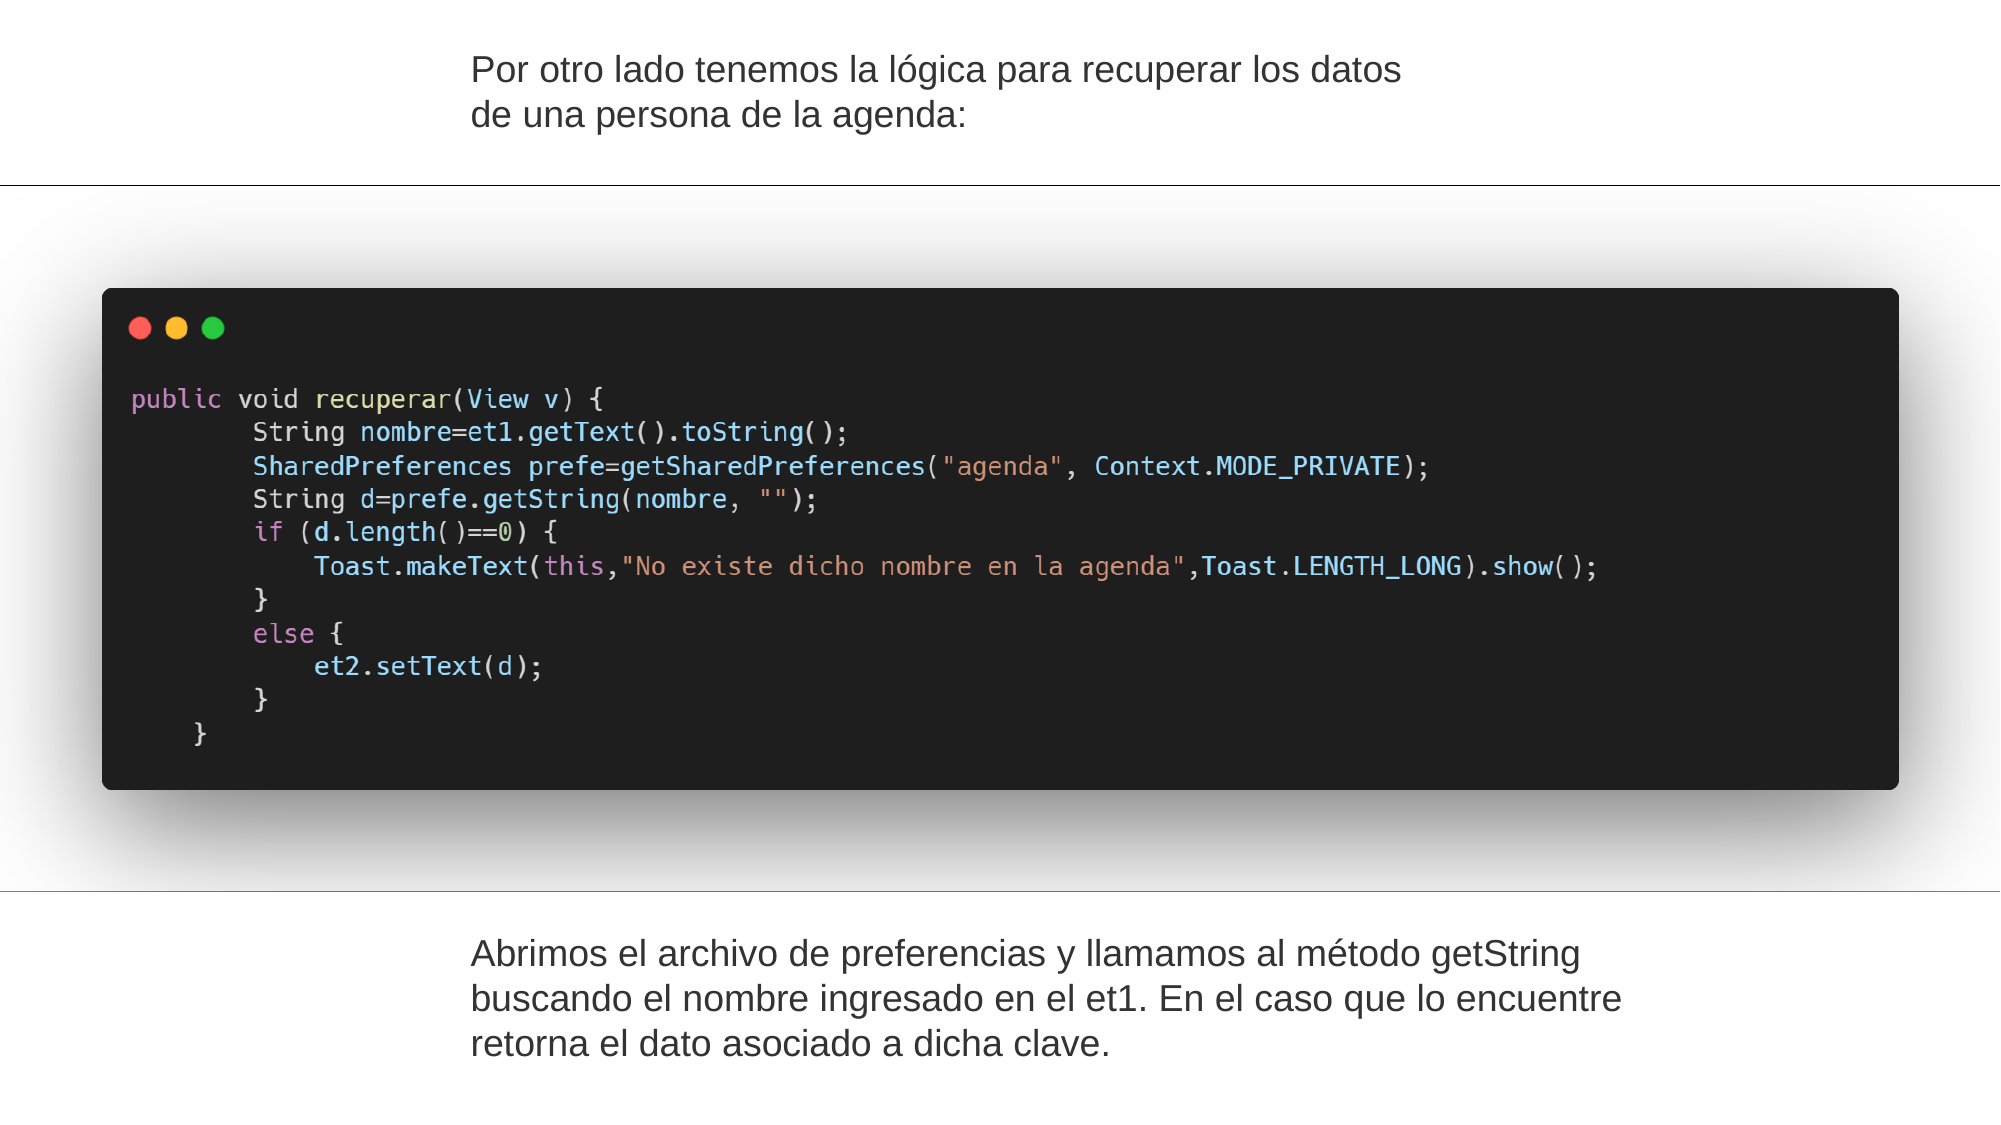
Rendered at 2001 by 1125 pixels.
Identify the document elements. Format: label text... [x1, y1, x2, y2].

text_box Por otro lado tenemos la lógica para recuperar los datos de una persona de la agenda: [455, 37, 1456, 143]
picture [0, 185, 2000, 892]
text_box Abrimos el archivo de preferencias y llamamos al método getString buscando el nombre ingresado en el et1. En el caso que lo encuentre retorna el dato asociado a dicha clave. [455, 921, 1686, 1072]
